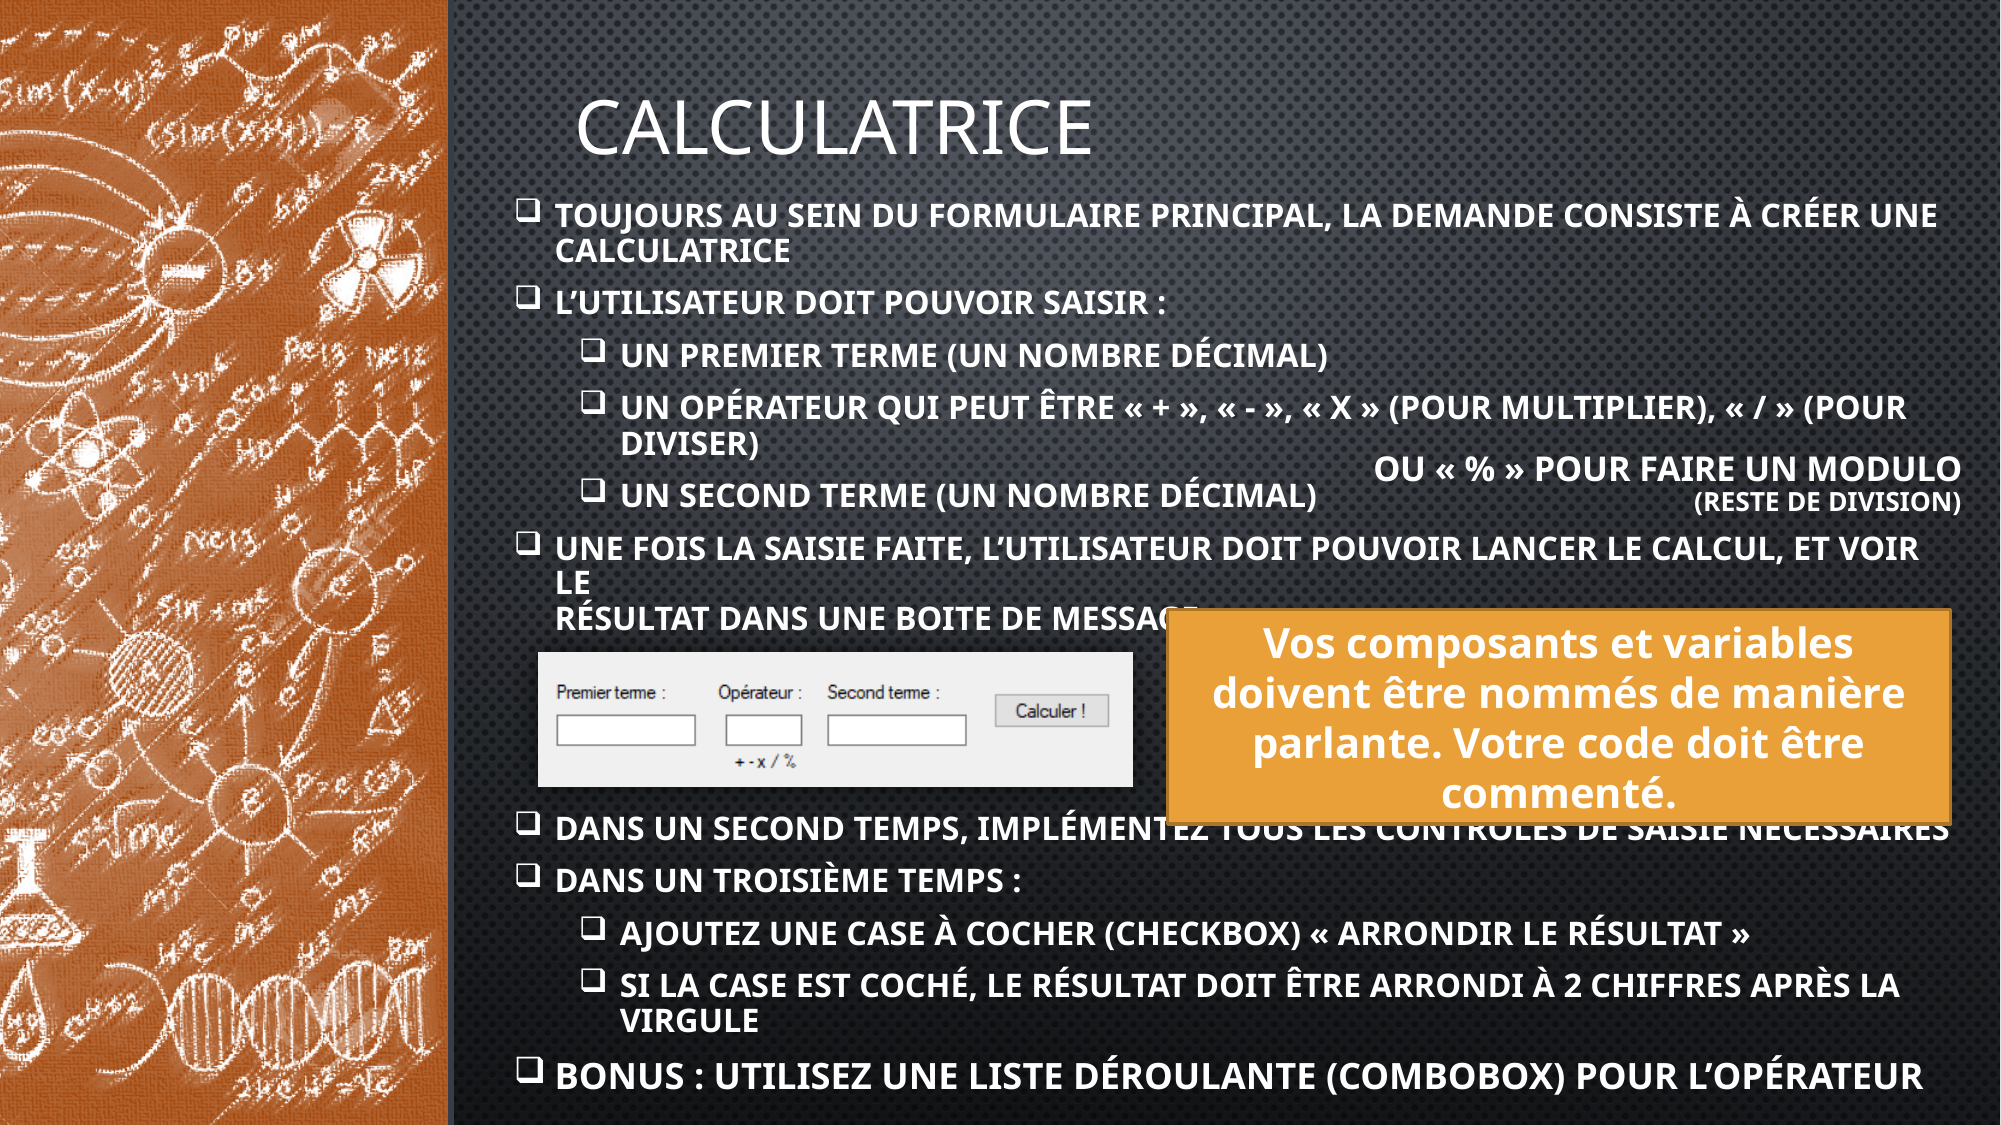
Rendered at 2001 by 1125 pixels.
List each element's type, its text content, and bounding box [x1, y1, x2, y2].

picture [538, 652, 1133, 788]
text_box ou « % » pour faire un modulo (reste de division) [1278, 430, 1977, 540]
picture [0, 0, 447, 1125]
title Calculatrice [559, 71, 1816, 171]
text_box Vos composants et variables doivent être nommés de manière parlante. Votre code doit être commenté. [1166, 608, 1952, 826]
list Toujours au sein du formulaire principal, la demande consiste à créer une calculatrice L’utilisateur doit pouvoir saisir : Un premier terme (un nombre décimal) Un opérateur qui peut être « + », « - », « x » (pour multiplier), « / » (pour diviser) Un second terme (un nombre décimal) Une fois la saisie faite, l’utilisateur doit pouvoir lancer le calcul, et voir le résultat dans une boite de message Dans un second temps, implémentez tous les contrôles de saisie nécessaires Dans un troisième temps : Ajoutez une case à cocher (CheckBox) « Arrondir le résultat » Si la case est coché, le résultat doit être arrondi à 2 chiffres après la virgule Bonus : Utilisez une liste déroulante (ComboBox) pour l’opérateur [498, 171, 1975, 1125]
